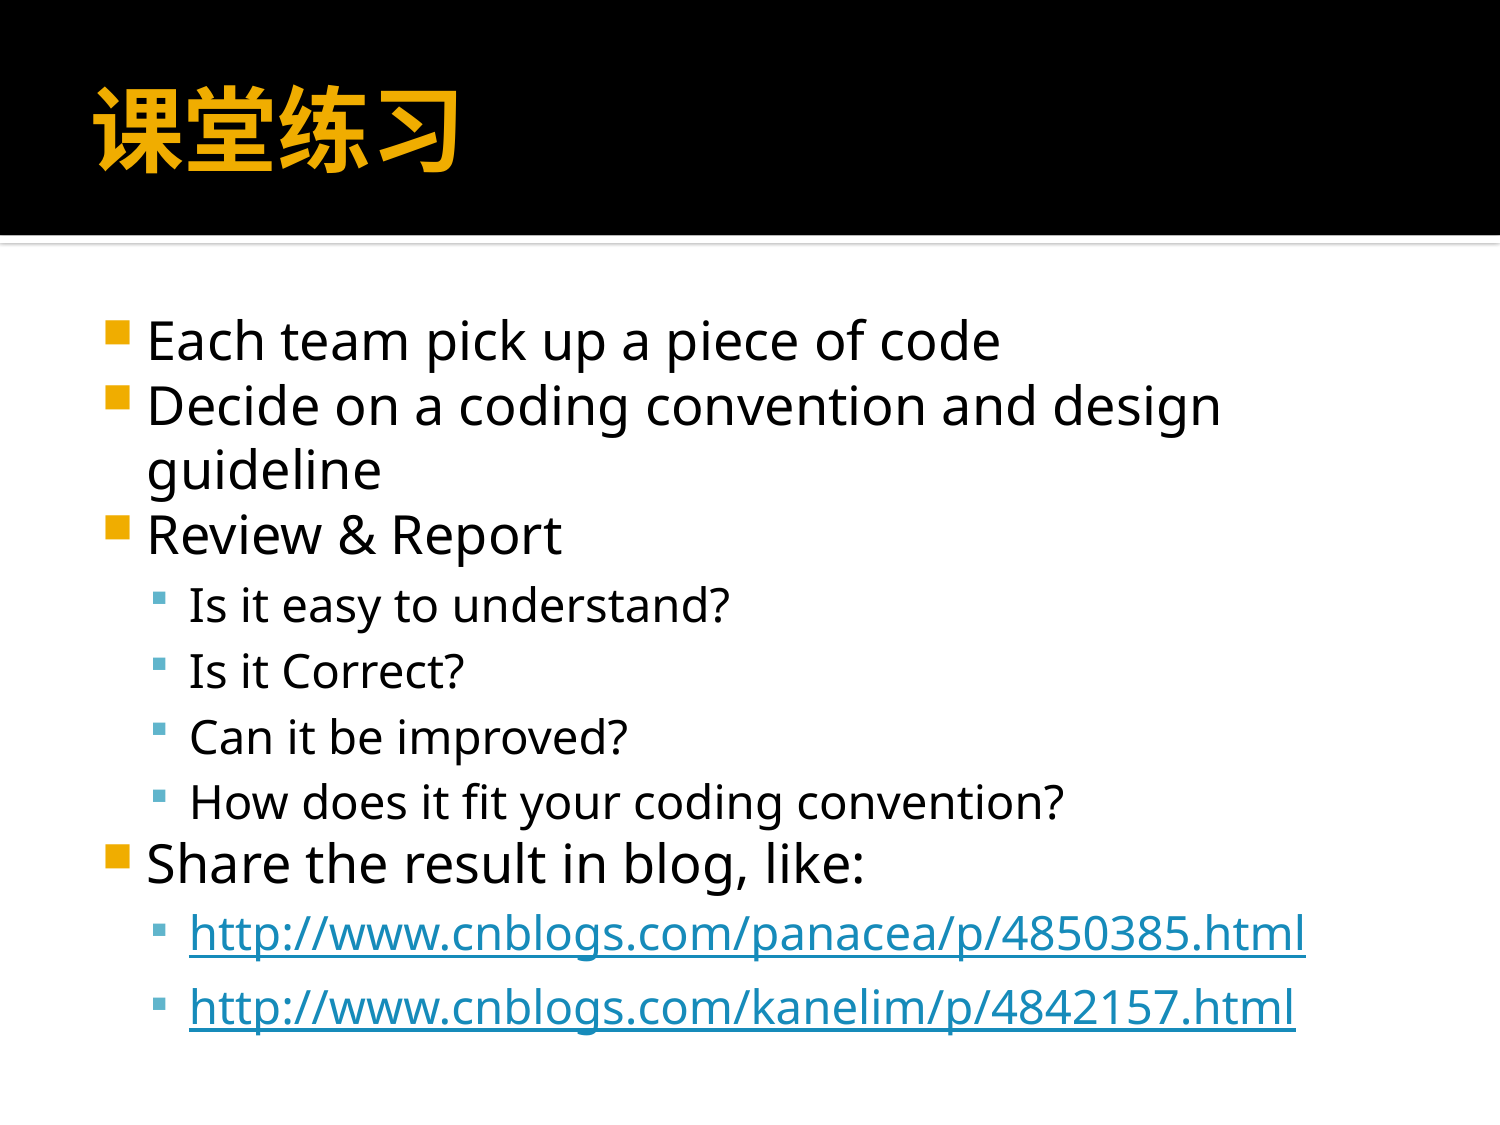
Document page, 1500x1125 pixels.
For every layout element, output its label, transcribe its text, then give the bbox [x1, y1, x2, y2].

list Each team pick up a piece of code Decide on a coding convention and design guideline Review & Report Is it easy to understand? Is it Correct? Can it be improved? How does it fit your coding convention? Share the result in blog, like: http://www.cnblogs.com/panacea/p/4850385.html http://www.cnblogs.com/kanelim/p/4842157.html [75, 291, 1425, 1050]
title 课堂练习 [75, 25, 1425, 231]
